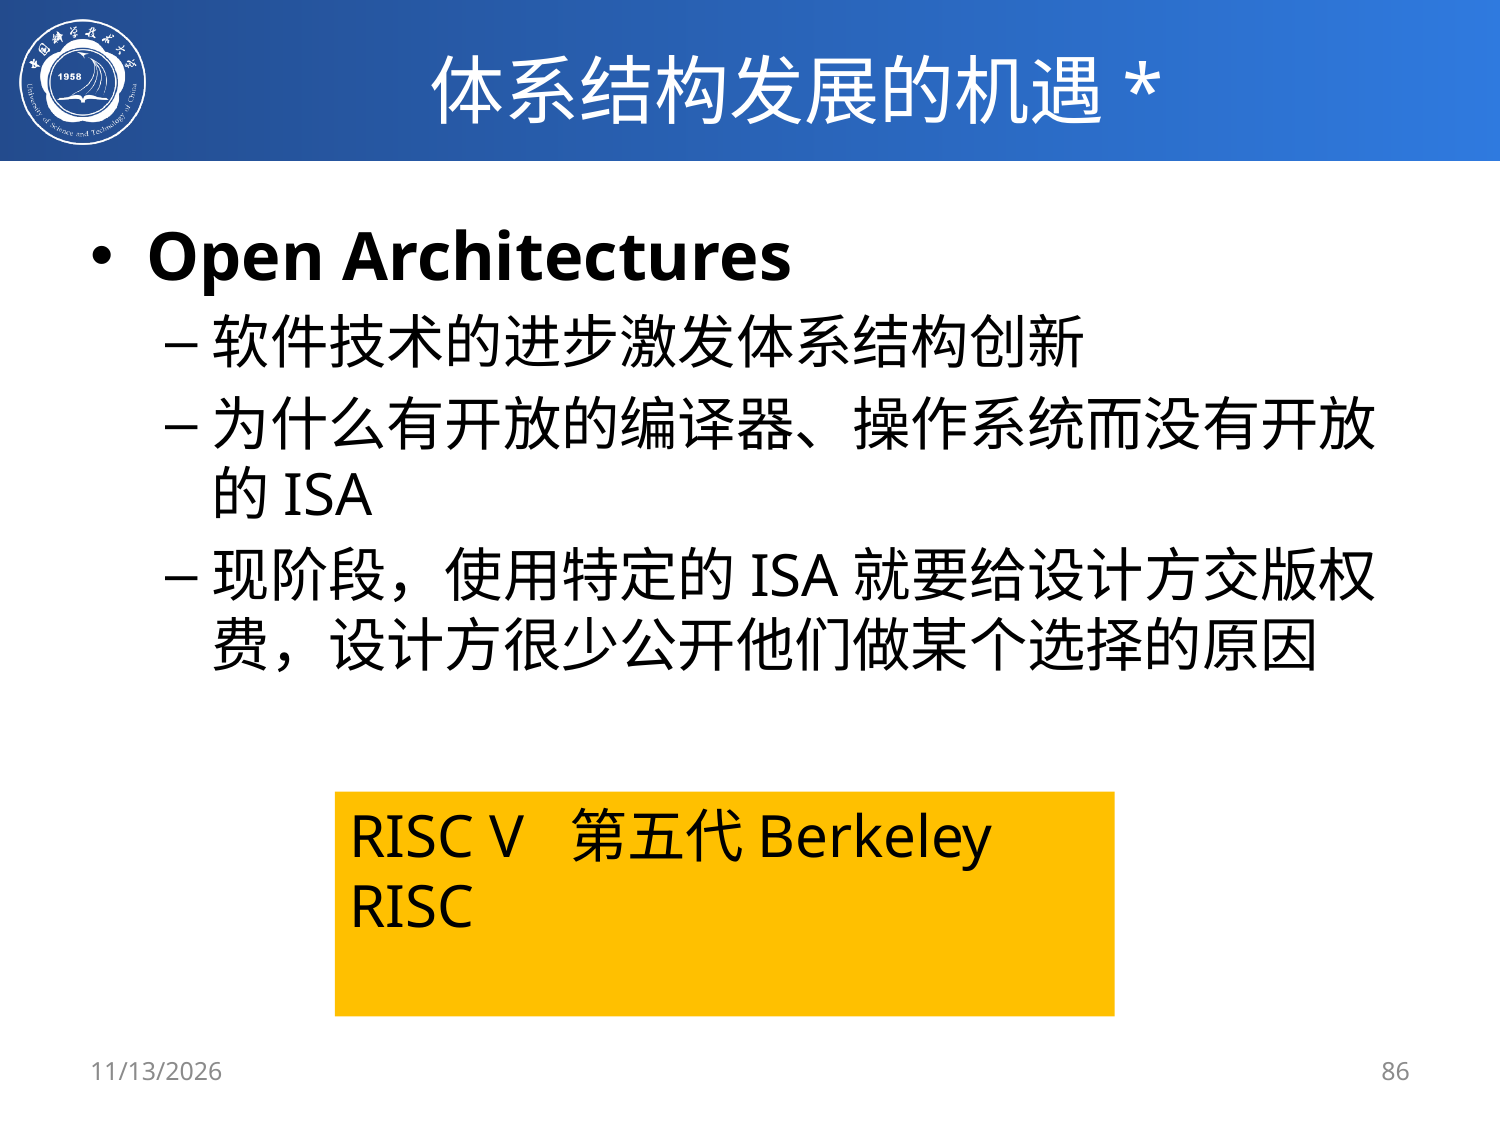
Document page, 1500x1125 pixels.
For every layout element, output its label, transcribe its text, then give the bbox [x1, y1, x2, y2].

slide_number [75, 1042, 425, 1103]
title 体系结构发展的机遇* [169, 24, 1425, 153]
picture [19, 19, 146, 145]
slide_number 86 [1074, 1042, 1425, 1103]
text_box RISC V 第五代Berkeley RISC [334, 791, 1115, 1017]
list Open Architectures 软件技术的进步激发体系结构创新 为什么有开放的编译器、操作系统而没有开放的ISA 现阶段，使用特定的ISA就要给设计方交版权费，设计方很少公开他们做某个选择的原因 [75, 206, 1425, 1036]
